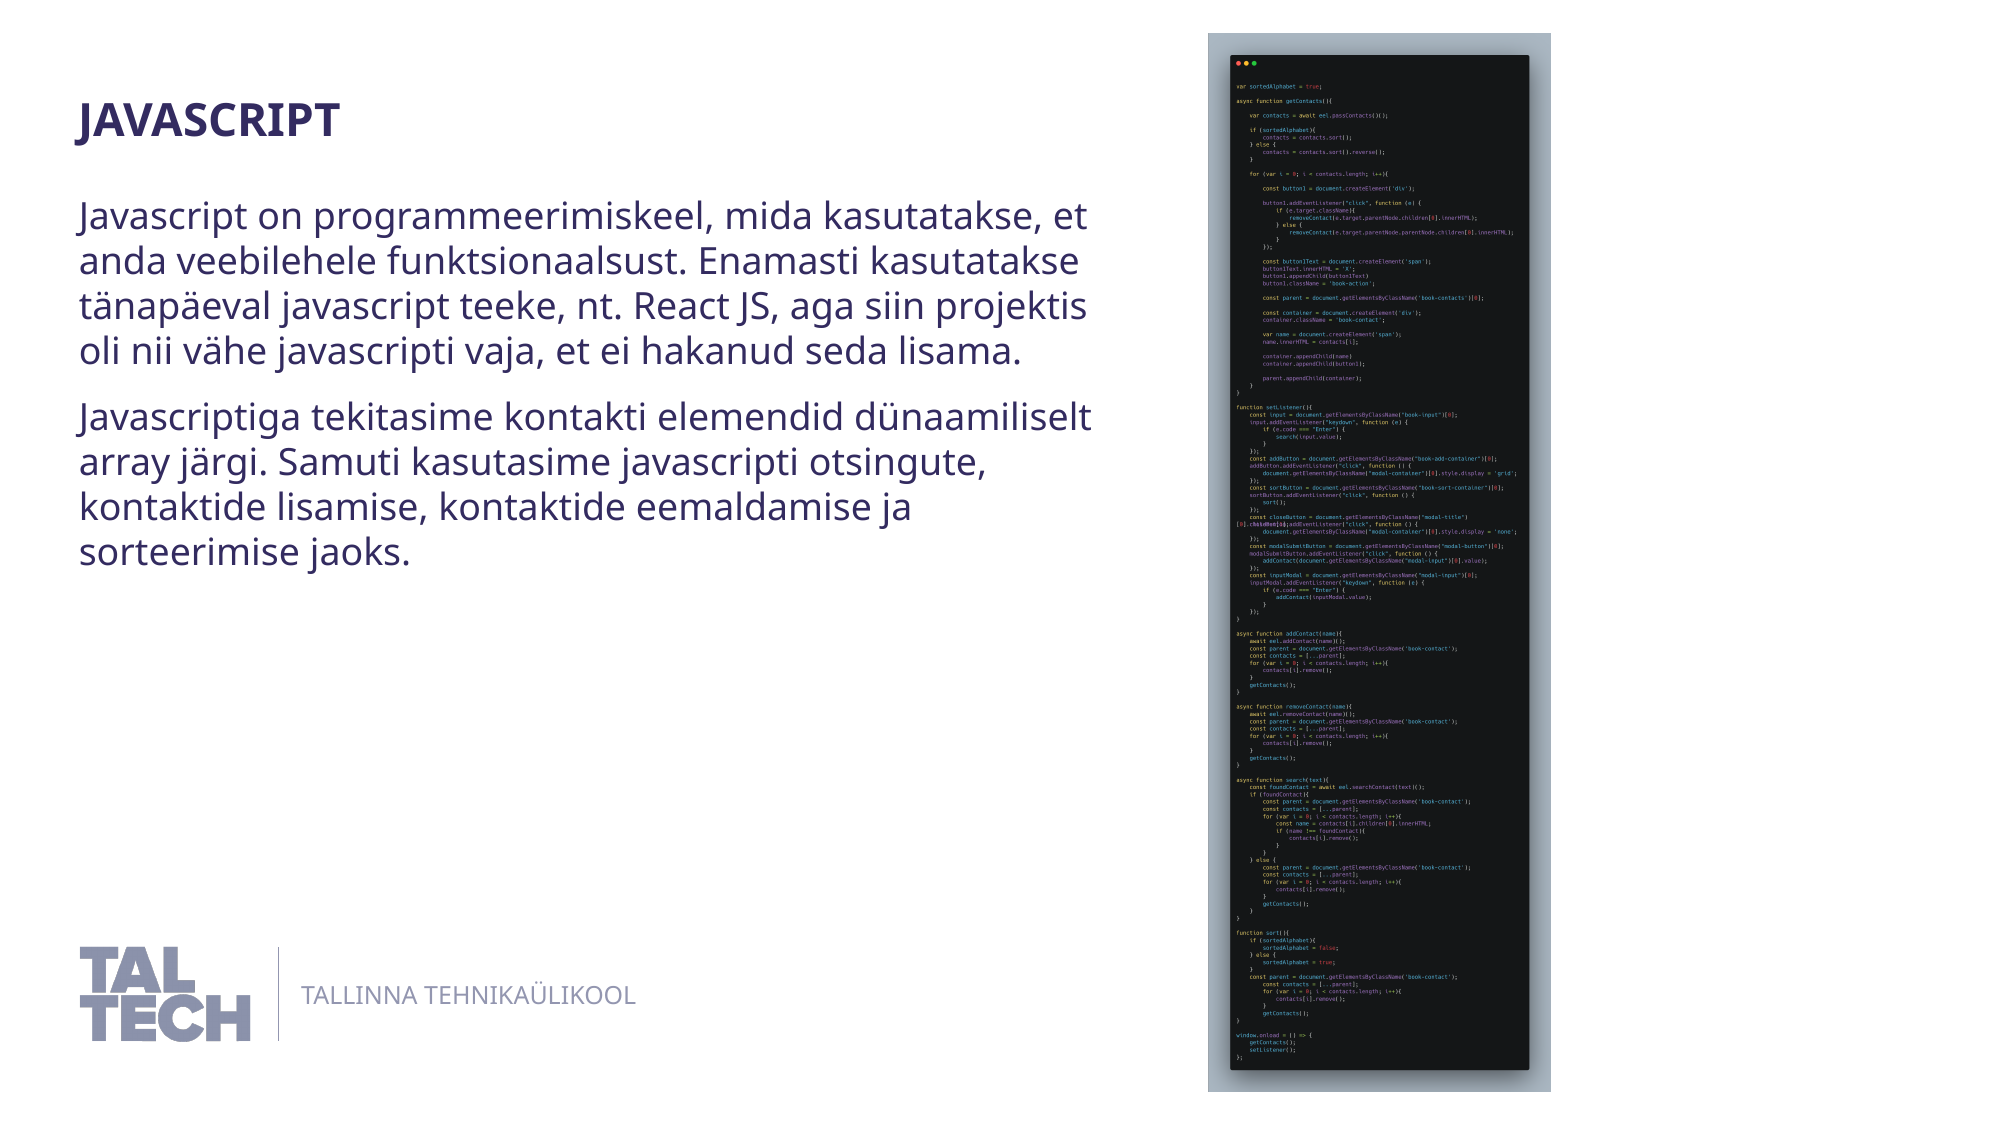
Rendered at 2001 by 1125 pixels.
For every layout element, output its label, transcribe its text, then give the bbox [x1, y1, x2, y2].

picture [75, 940, 254, 1047]
list Javascript [78, 90, 1071, 192]
picture [1207, 33, 1551, 1092]
list Javascript on programmeerimiskeel, mida kasutatakse, et anda veebilehele funktsionaalsust. Enamasti kasutatakse tänapäeval javascript teeke, nt. React JS, aga siin projektis oli nii vähe javascripti vaja, et ei hakanud seda lisama. Javascriptiga tekitasime kontakti elemendid dünaamiliselt array järgi. Samuti kasutasime javascripti otsingute, kontaktide lisamise, kontaktide eemaldamise ja sorteerimise jaoks. [78, 192, 1113, 947]
